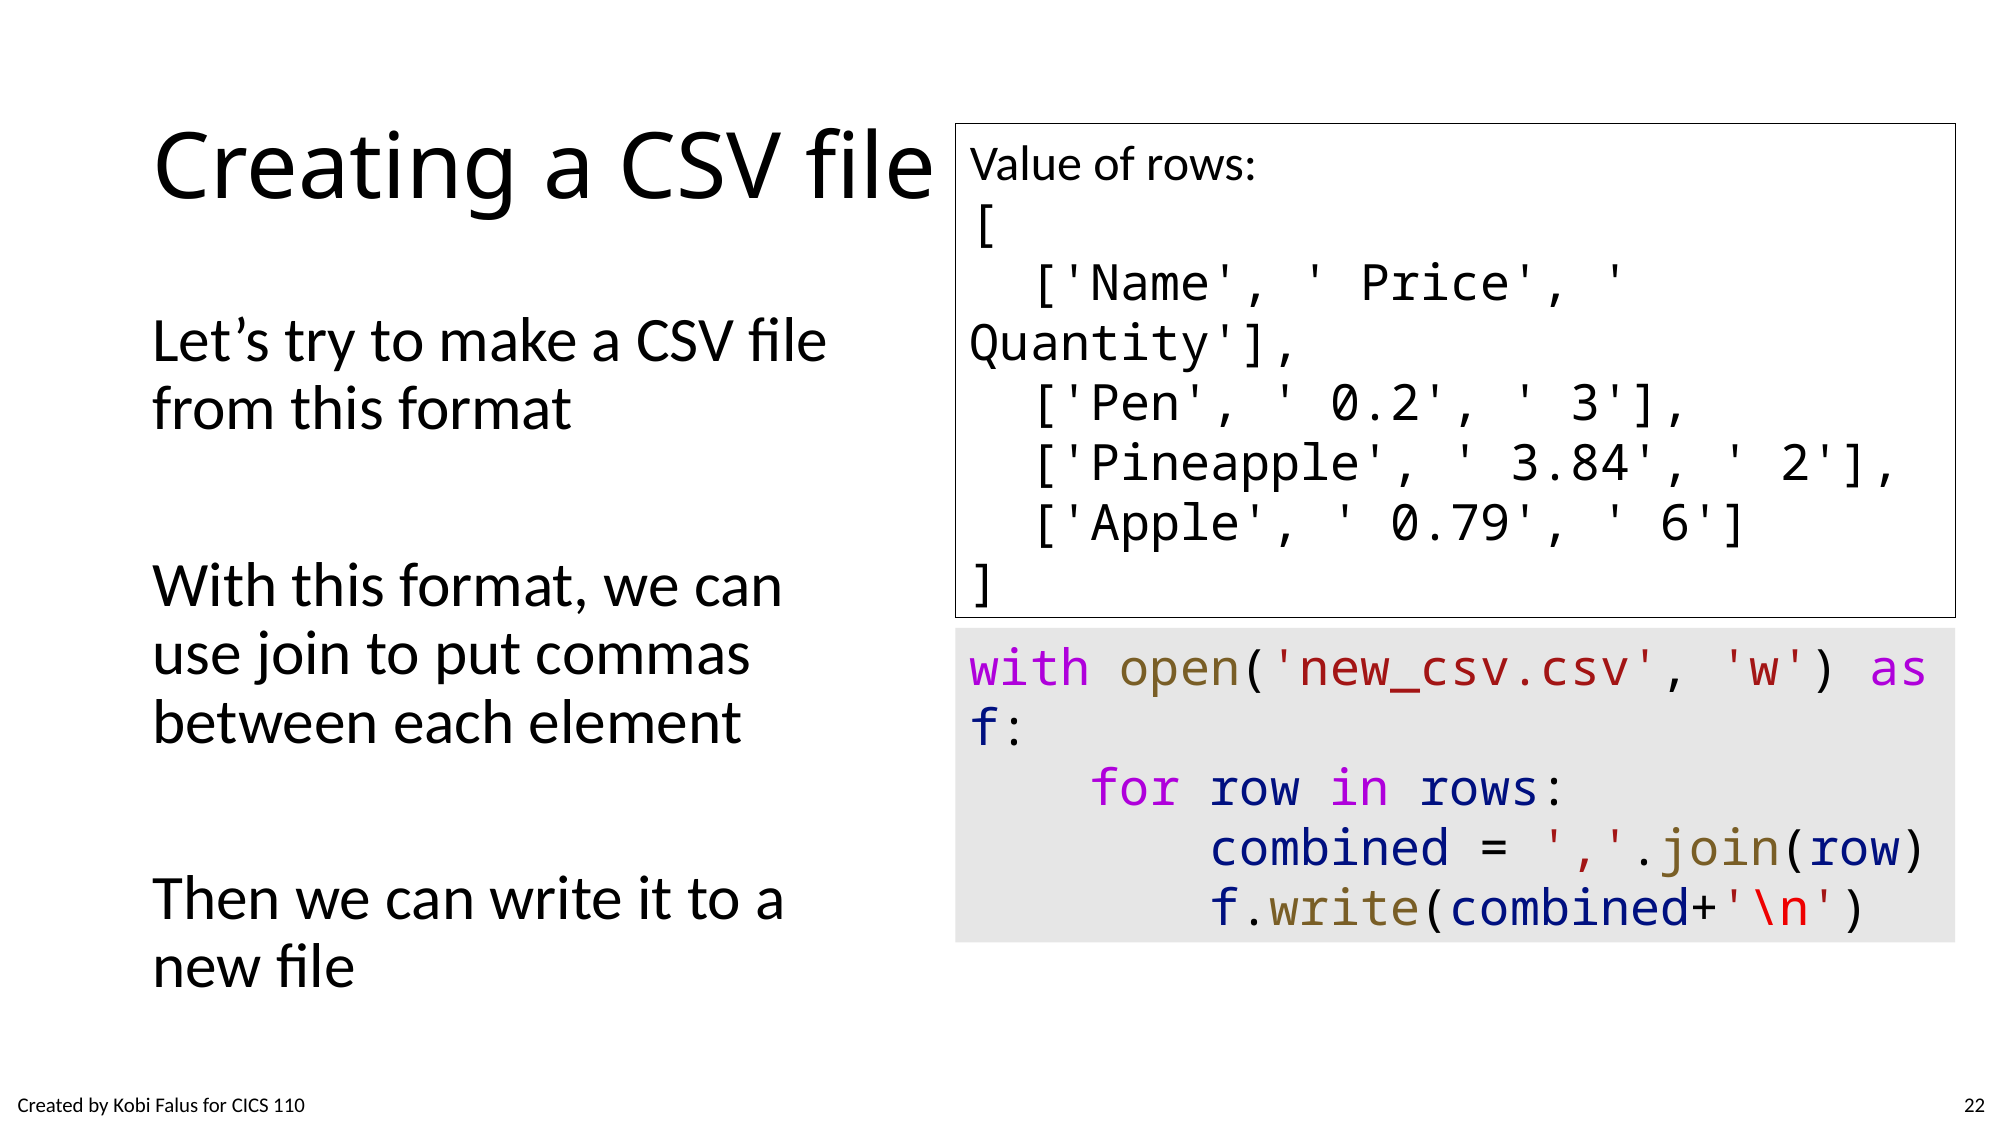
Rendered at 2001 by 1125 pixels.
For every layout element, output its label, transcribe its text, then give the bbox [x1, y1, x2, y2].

list Let’s try to make a CSV file from this format With this format, we can use join to put commas between each element Then we can write it to a new file [137, 299, 900, 1014]
title Creating a CSV file [137, 59, 1863, 278]
text_box Value of rows: [ ['Name', ' Price', ' Quantity'], ['Pen', ' 0.2', ' 3'], ['Pineapple', ' 3.84', ' 2'], ['Apple', ' 0.79', ' 6'] ] [955, 123, 1956, 618]
text_box with open('new_csv.csv', 'w') as f: for row in rows: combined = ','.join(row) f.write(combined+'\n') [955, 627, 1956, 943]
